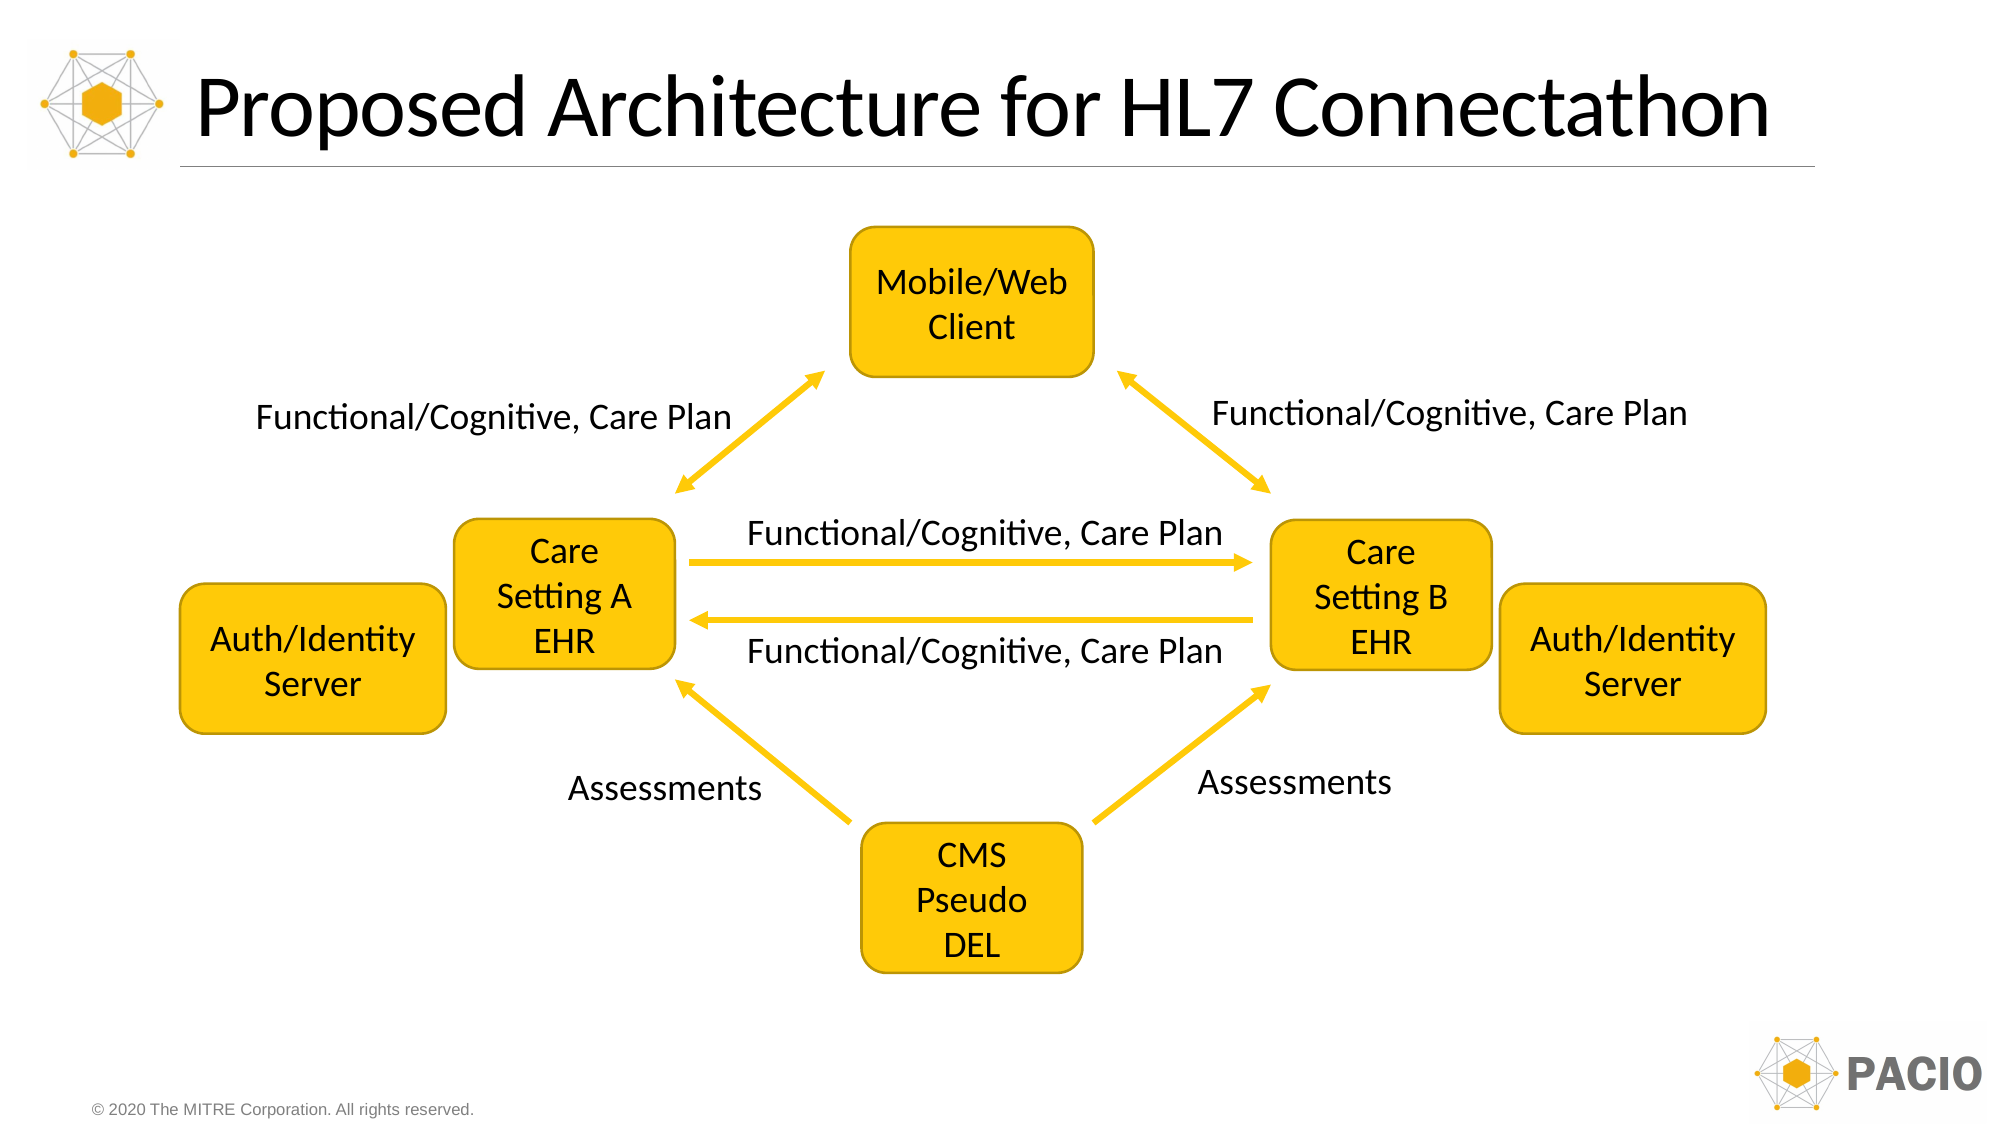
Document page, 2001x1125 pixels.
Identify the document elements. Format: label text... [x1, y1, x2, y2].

title Proposed Architecture for HL7 Connectathon [180, 47, 1830, 163]
text_box Care Setting B EHR [1269, 518, 1494, 672]
text_box Assessments [553, 755, 671, 816]
text_box Care Setting A EHR [452, 517, 677, 671]
text_box CMS Pseudo DEL [860, 821, 1084, 975]
text_box Assessments [1280, 749, 1408, 810]
text_box Functional/Cognitive, Care Plan [732, 500, 1239, 559]
picture [27, 39, 180, 170]
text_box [1116, 370, 1272, 495]
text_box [674, 678, 851, 824]
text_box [1093, 683, 1272, 824]
text_box Functional/Cognitive, Care Plan [732, 628, 1239, 679]
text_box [674, 370, 826, 495]
text_box Functional/Cognitive, Care Plan [241, 384, 671, 445]
text_box Auth/Identity Server [1498, 582, 1768, 735]
text_box Mobile/Web Client [849, 225, 1095, 379]
picture [1749, 1021, 1987, 1124]
text_box Functional/Cognitive, Care Plan [1280, 380, 1704, 441]
text_box Auth/Identity Server [178, 582, 448, 735]
